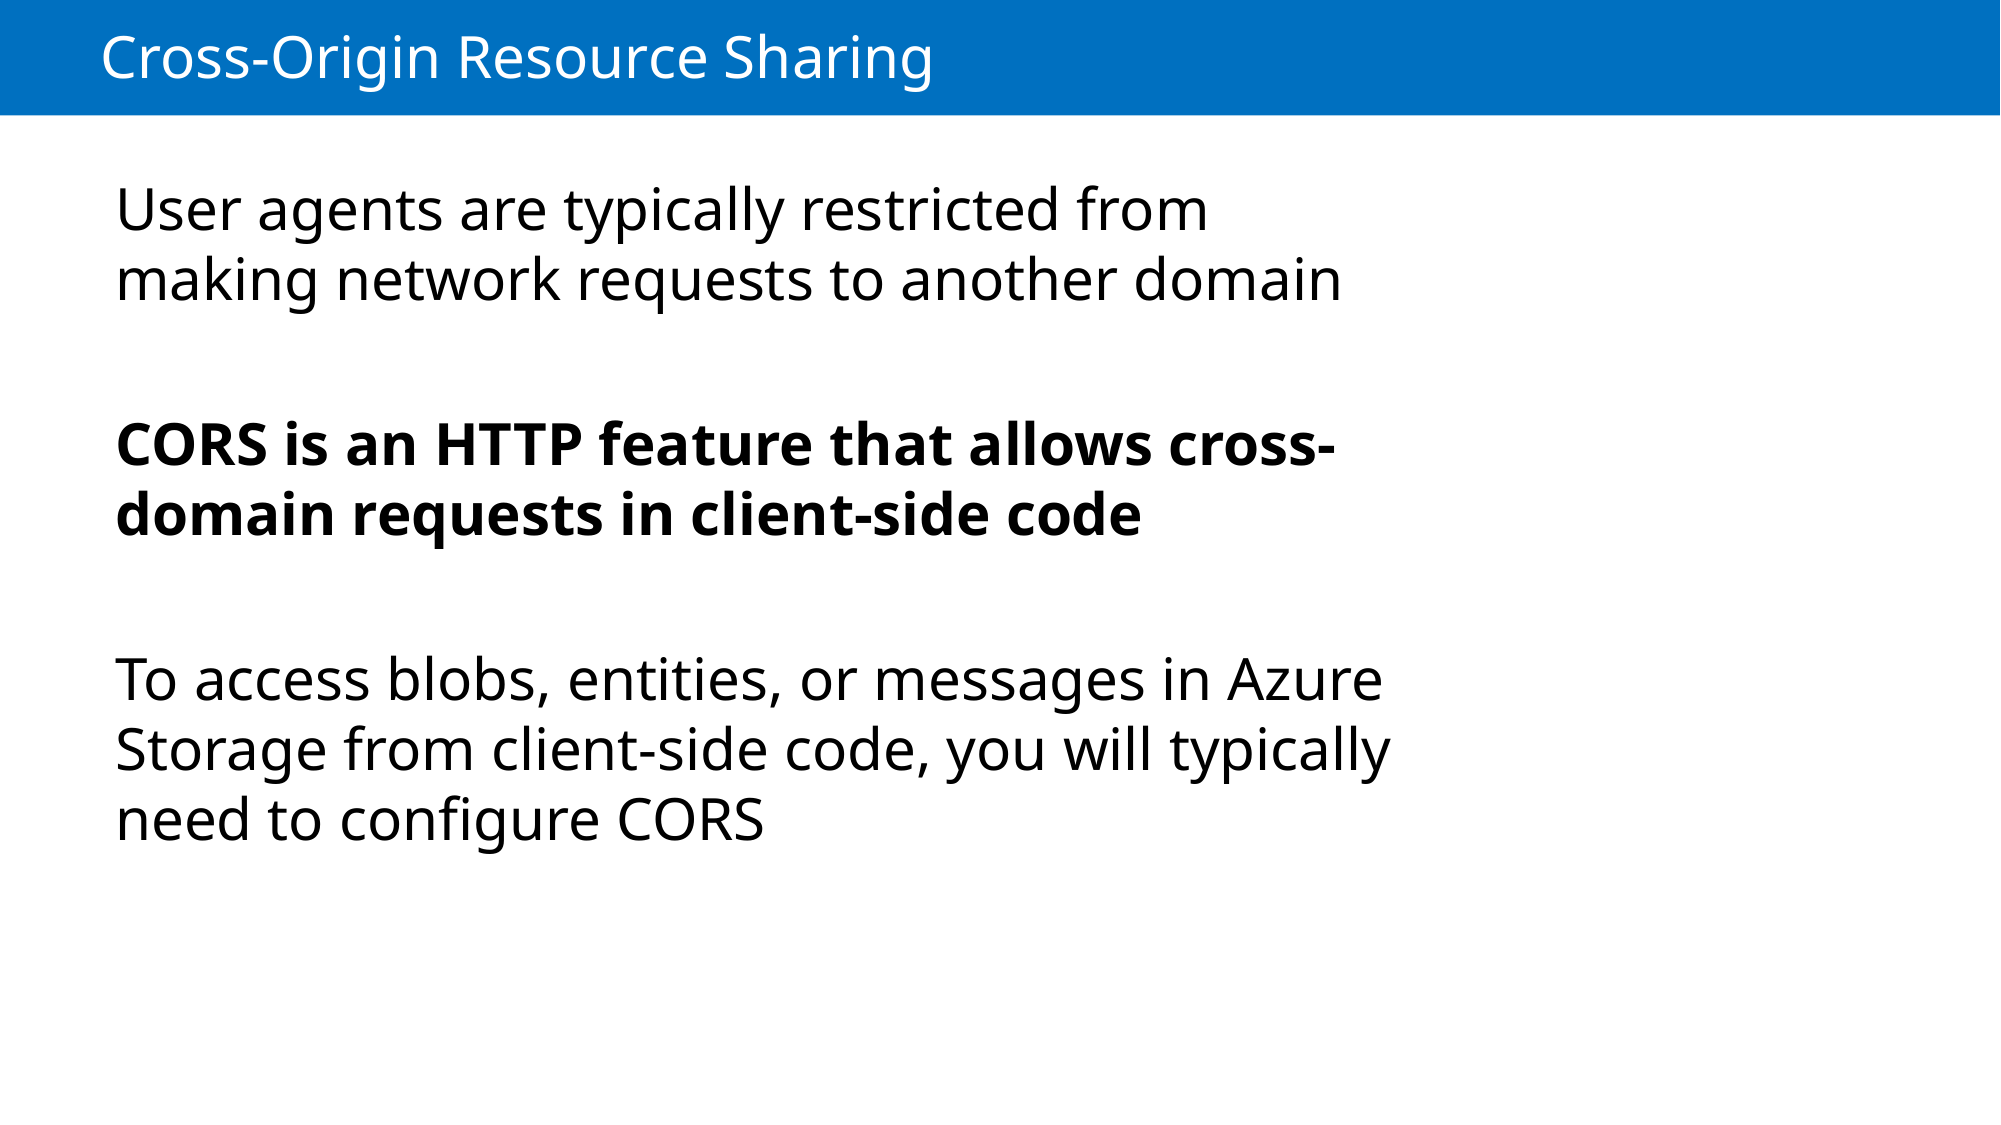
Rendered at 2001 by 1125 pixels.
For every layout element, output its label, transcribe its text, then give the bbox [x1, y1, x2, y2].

text_box User agents are typically restricted from making network requests to another domain CORS is an HTTP feature that allows cross-domain requests in client-side code To access blobs, entities, or messages in Azure Storage from client-side code, you will typically need to configure CORS [100, 164, 1433, 1010]
title Cross-Origin Resource Sharing [100, 0, 1802, 122]
